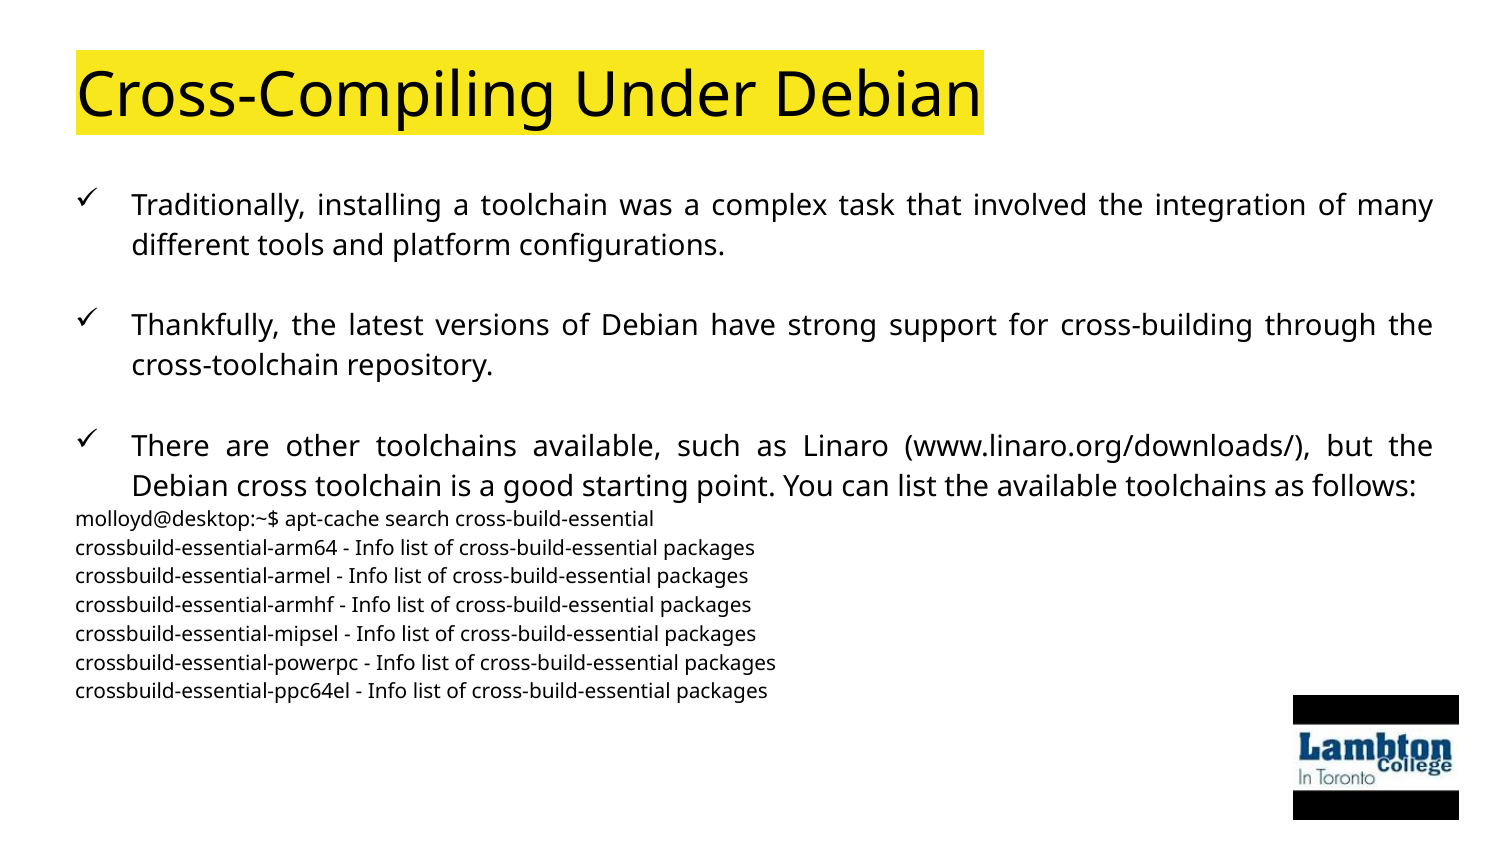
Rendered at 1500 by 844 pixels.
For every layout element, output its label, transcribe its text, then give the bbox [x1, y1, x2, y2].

list Traditionally, installing a toolchain was a complex task that involved the integration of many different tools and platform configurations. Thankfully, the latest versions of Debian have strong support for cross-building through the cross-toolchain repository. There are other toolchains available, such as Linaro (www.linaro.org/downloads/), but the Debian cross toolchain is a good starting point. You can list the available toolchains as follows: molloyd@desktop:~$ apt-cache search cross-build-essential crossbuild-essential-arm64 - Info list of cross-build-essential packages crossbuild-essential-armel - Info list of cross-build-essential packages crossbuild-essential-armhf - Info list of cross-build-essential packages crossbuild-essential-mipsel - Info list of cross-build-essential packages crossbuild-essential-powerpc - Info list of cross-build-essential packages crossbuild-essential-ppc64el - Info list of cross-build-essential packages [41, 165, 1450, 844]
picture [1293, 694, 1459, 820]
title Cross-Compiling Under Debian [60, 39, 1459, 134]
